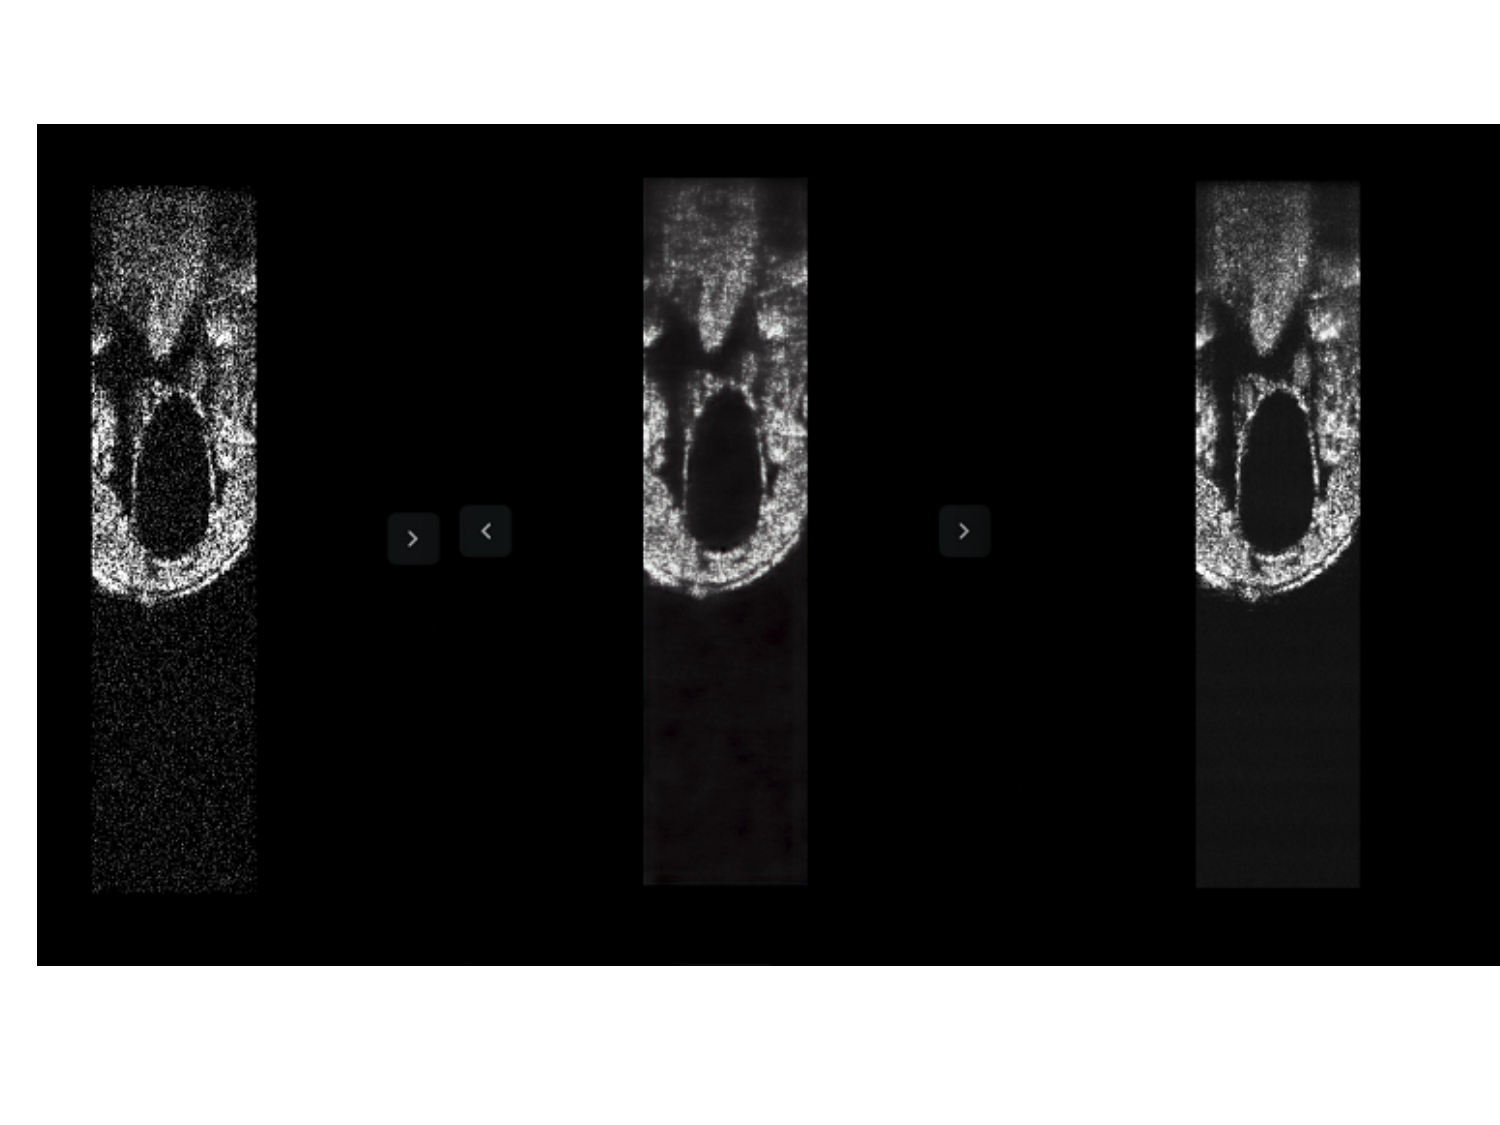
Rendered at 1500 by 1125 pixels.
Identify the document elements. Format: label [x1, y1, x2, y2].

picture [37, 124, 1500, 966]
